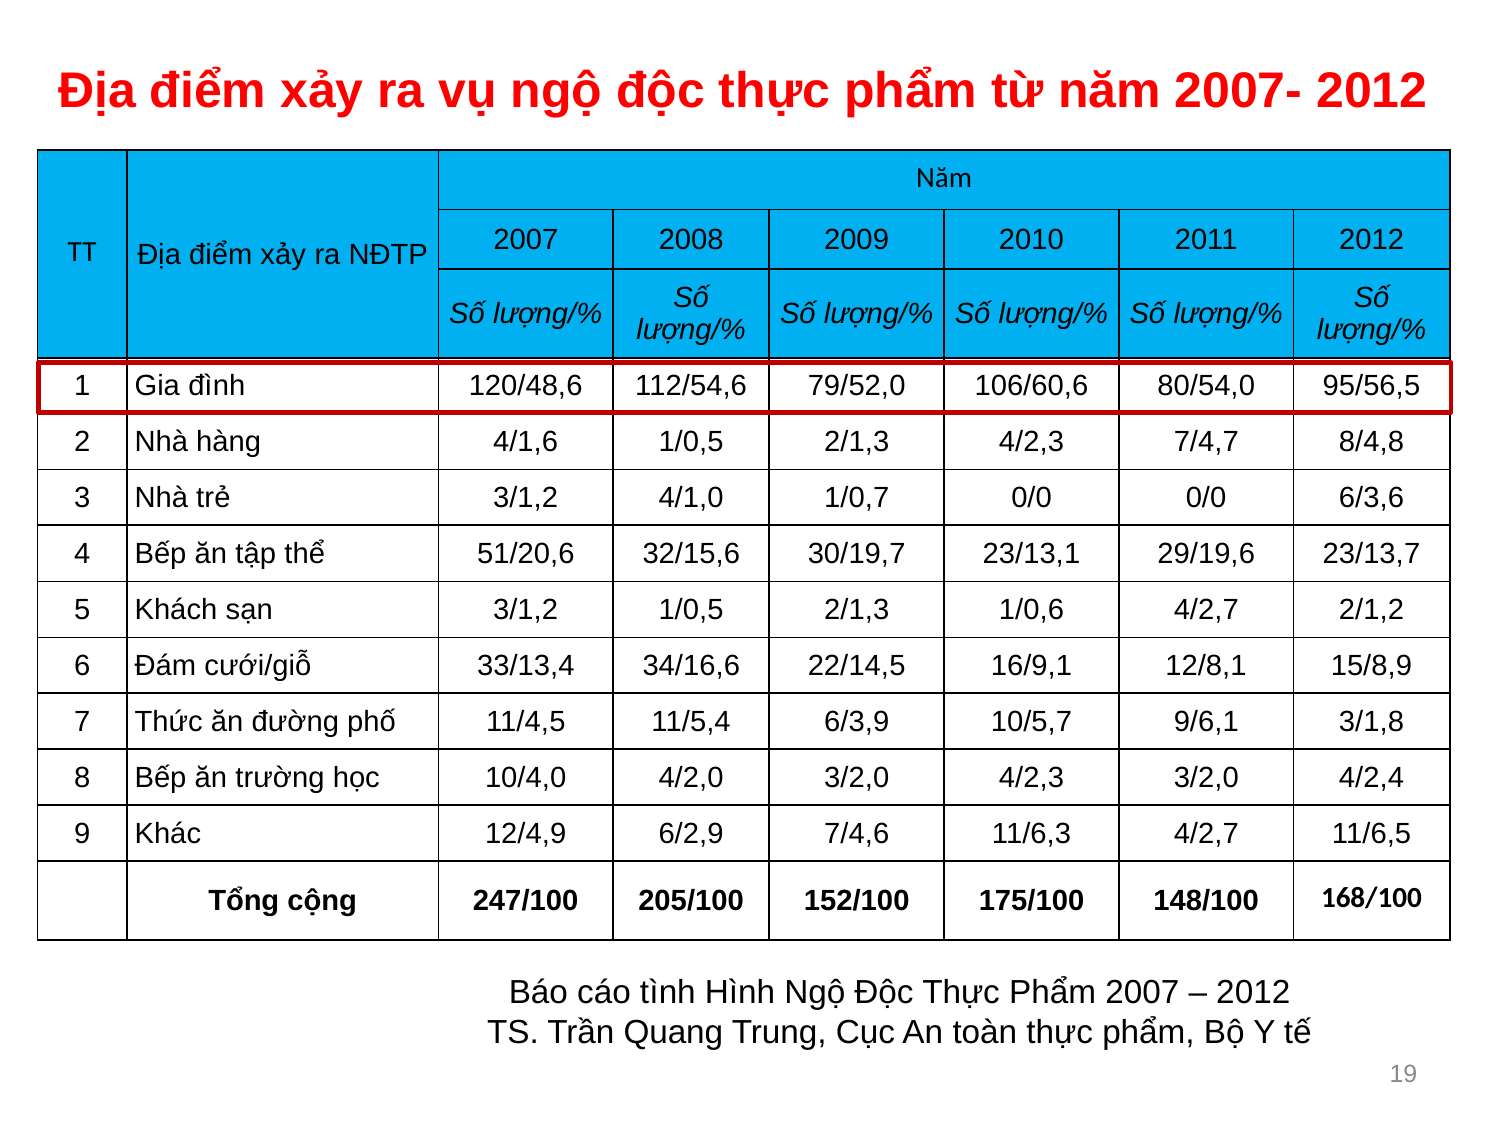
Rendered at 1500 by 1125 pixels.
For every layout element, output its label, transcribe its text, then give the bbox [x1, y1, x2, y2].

table_cell Đám cưới/giỗ [128, 638, 438, 692]
table_cell 7/4,6 [770, 806, 943, 860]
table_cell 4/1,0 [614, 470, 768, 524]
table_cell 11/6,3 [945, 806, 1118, 860]
table_cell Bếp ăn tập thể [128, 526, 438, 581]
table_cell 16/9,1 [945, 638, 1118, 692]
table_cell 8/4,8 [1294, 415, 1449, 469]
table_cell 3/2,0 [1120, 750, 1293, 804]
table_cell 12/4,9 [439, 806, 612, 860]
table_cell 3 [38, 470, 126, 524]
table_cell 2012 [1294, 210, 1449, 268]
text_box Địa điểm xảy ra vụ ngộ độc thực phẩm từ năm 2007- 2012 [50, 50, 1451, 126]
table_header Năm [439, 151, 1449, 209]
table_cell 9/6,1 [1120, 694, 1293, 748]
table_cell 11/5,4 [614, 694, 768, 748]
table_cell Số lượng/% [614, 270, 768, 357]
table_cell 29/19,6 [1120, 526, 1293, 581]
text_box [38, 362, 1451, 413]
table_cell 23/13,7 [1294, 526, 1449, 581]
table_cell 4/2,3 [945, 750, 1118, 804]
table_cell 6/2,9 [614, 806, 768, 860]
table_header Địa điểm xảy ra NĐTP [128, 151, 438, 357]
table_cell Tổng cộng [128, 862, 438, 939]
table_cell 4/1,6 [439, 415, 612, 469]
table_cell Khác [128, 806, 438, 860]
table_cell 3/1,2 [439, 470, 612, 524]
table_cell 152/100 [770, 862, 943, 939]
table_cell 2008 [614, 210, 768, 268]
table_cell 32/15,6 [614, 526, 768, 581]
table_cell 2/1,2 [1294, 582, 1449, 637]
text_box Báo cáo tình Hình Ngộ Độc Thực Phẩm 2007 – 2012 TS. Trần Quang Trung, Cục An toàn thực phẩm, Bộ Y tế [337, 962, 1463, 1057]
table_cell 2 [38, 415, 126, 469]
table_cell 1/0,5 [614, 415, 768, 469]
table_cell Bếp ăn trường học [128, 750, 438, 804]
table_cell 175/100 [945, 862, 1118, 939]
table_cell Nhà trẻ [128, 470, 438, 524]
table_cell 30/19,7 [770, 526, 943, 581]
table_cell 34/16,6 [614, 638, 768, 692]
table_cell 2007 [439, 210, 612, 268]
table_cell Khách sạn [128, 582, 438, 637]
table_cell 6/3,9 [770, 694, 943, 748]
table_cell 148/100 [1120, 862, 1293, 939]
table_cell 2/1,3 [770, 582, 943, 637]
table_cell 168/100 [1294, 862, 1449, 939]
table_header TT [38, 151, 126, 357]
slide_number 19 [1379, 1050, 1426, 1095]
table_cell Số lượng/% [945, 270, 1118, 357]
table_cell 15/8,9 [1294, 638, 1449, 692]
table_cell 8 [38, 750, 126, 804]
table_cell Số lượng/% [770, 270, 943, 357]
table_cell 6 [38, 638, 126, 692]
table_cell 1/0,7 [770, 470, 943, 524]
table_cell 3/1,2 [439, 582, 612, 637]
table_cell Số lượng/% [1120, 270, 1293, 357]
table_cell 7 [38, 694, 126, 748]
table_cell 2011 [1120, 210, 1293, 268]
table_cell 205/100 [614, 862, 768, 939]
table_cell 22/14,5 [770, 638, 943, 692]
table_cell 9 [38, 806, 126, 860]
table_cell 11/4,5 [439, 694, 612, 748]
table_cell 247/100 [439, 862, 612, 939]
table_cell 12/8,1 [1120, 638, 1293, 692]
table_cell 33/13,4 [439, 638, 612, 692]
table_cell 4/2,7 [1120, 582, 1293, 637]
table_cell 51/20,6 [439, 526, 612, 581]
table_cell 0/0 [945, 470, 1118, 524]
table_cell 23/13,1 [945, 526, 1118, 581]
table_cell [38, 862, 126, 939]
table_cell 2009 [770, 210, 943, 268]
table_cell 10/5,7 [945, 694, 1118, 748]
table_cell Số lượng/% [439, 270, 612, 357]
table_cell 4/2,4 [1294, 750, 1449, 804]
table_cell 4/2,3 [945, 415, 1118, 469]
table_cell 1/0,6 [945, 582, 1118, 637]
table_cell Thức ăn đường phố [128, 694, 438, 748]
table_cell 1/0,5 [614, 582, 768, 637]
table_cell 7/4,7 [1120, 415, 1293, 469]
table_cell 3/2,0 [770, 750, 943, 804]
table_cell 4/2,7 [1120, 806, 1293, 860]
table_cell 4/2,0 [614, 750, 768, 804]
table_cell 3/1,8 [1294, 694, 1449, 748]
table_cell 2/1,3 [770, 415, 943, 469]
table_cell Nhà hàng [128, 415, 438, 469]
table_cell 5 [38, 582, 126, 637]
table_cell 2010 [945, 210, 1118, 268]
table_cell 0/0 [1120, 470, 1293, 524]
table_cell 6/3,6 [1294, 470, 1449, 524]
table_cell 4 [38, 526, 126, 581]
table_cell Số lượng/% [1294, 270, 1449, 357]
table_cell 11/6,5 [1294, 806, 1449, 860]
table_cell 10/4,0 [439, 750, 612, 804]
